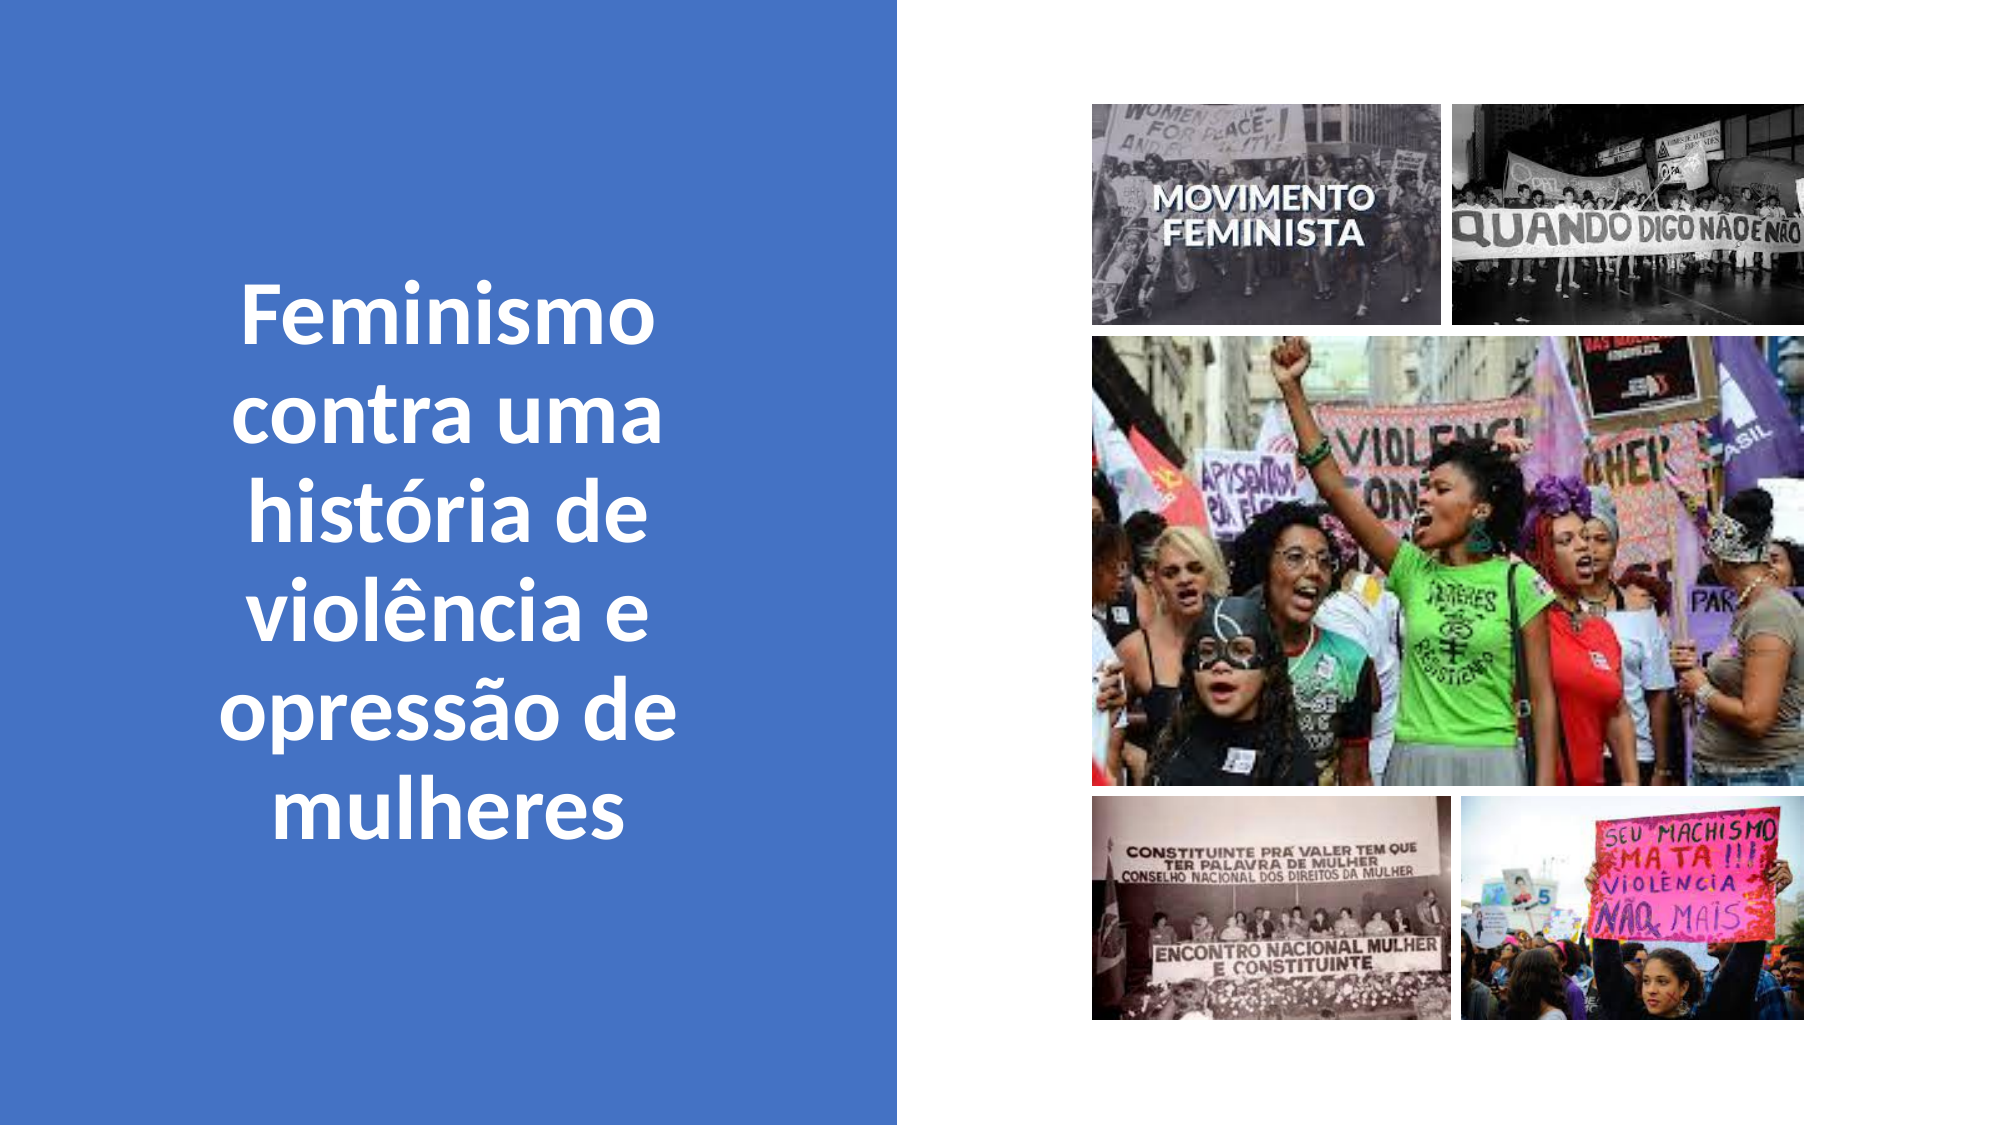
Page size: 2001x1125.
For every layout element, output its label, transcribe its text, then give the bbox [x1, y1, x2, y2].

text_box [0, 0, 897, 1125]
title Feminismo contra uma história de violência e opressão de mulheres [101, 104, 796, 1021]
picture [1092, 335, 1804, 787]
picture [1451, 104, 1804, 326]
picture [1092, 796, 1451, 1021]
picture [1461, 796, 1804, 1021]
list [1092, 104, 1442, 326]
